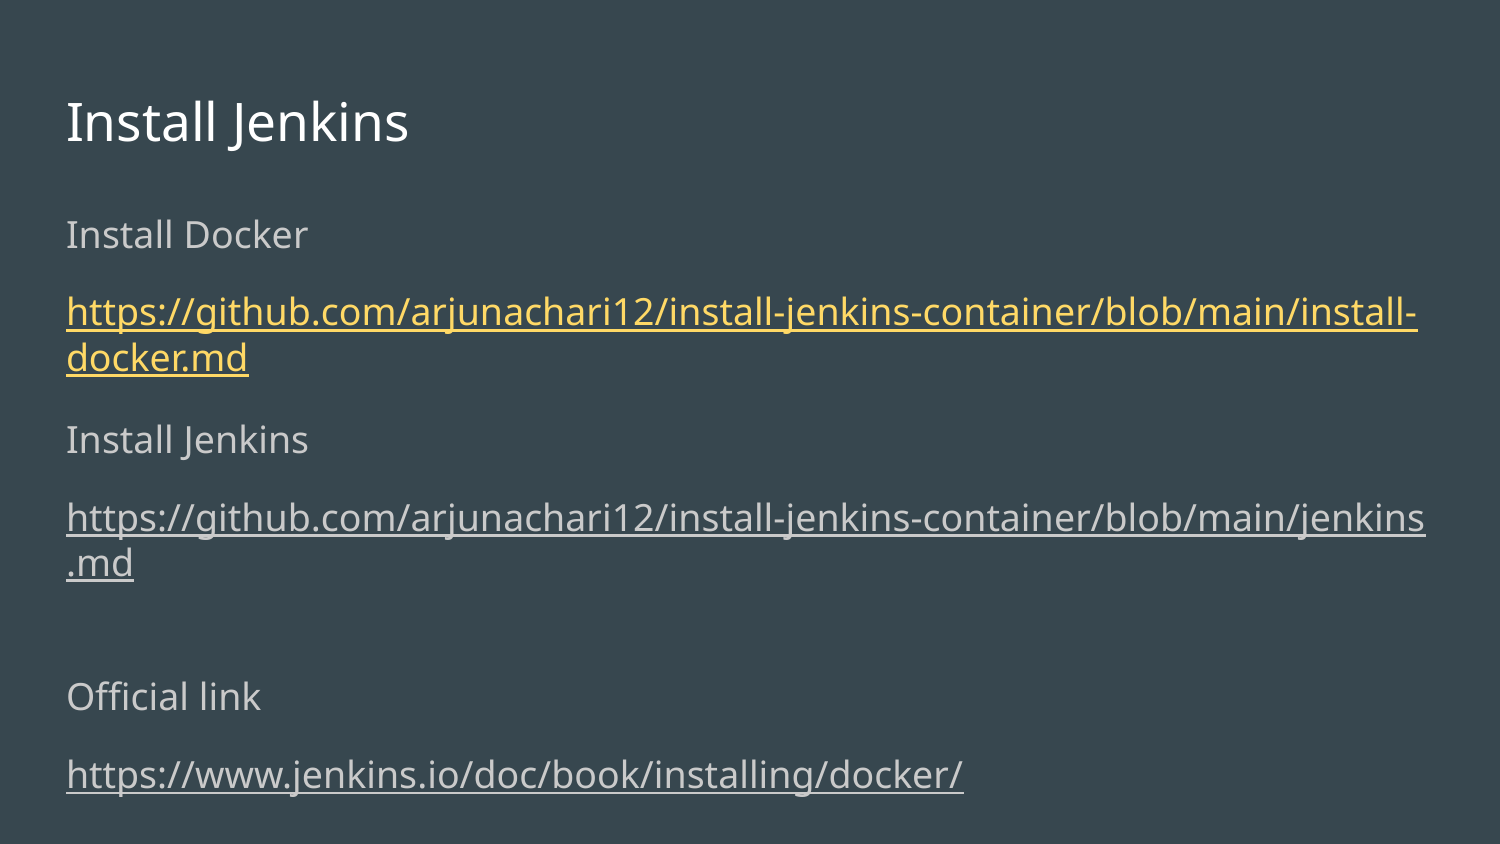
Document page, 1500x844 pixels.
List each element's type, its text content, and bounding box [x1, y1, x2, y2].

list Install Docker https://github.com/arjunachari12/install-jenkins-container/blob/main/install-docker.md Install Jenkins https://github.com/arjunachari12/install-jenkins-container/blob/main/jenkins.md Official link https://www.jenkins.io/doc/book/installing/docker/ [51, 189, 1449, 750]
title Install Jenkins [51, 72, 1449, 167]
